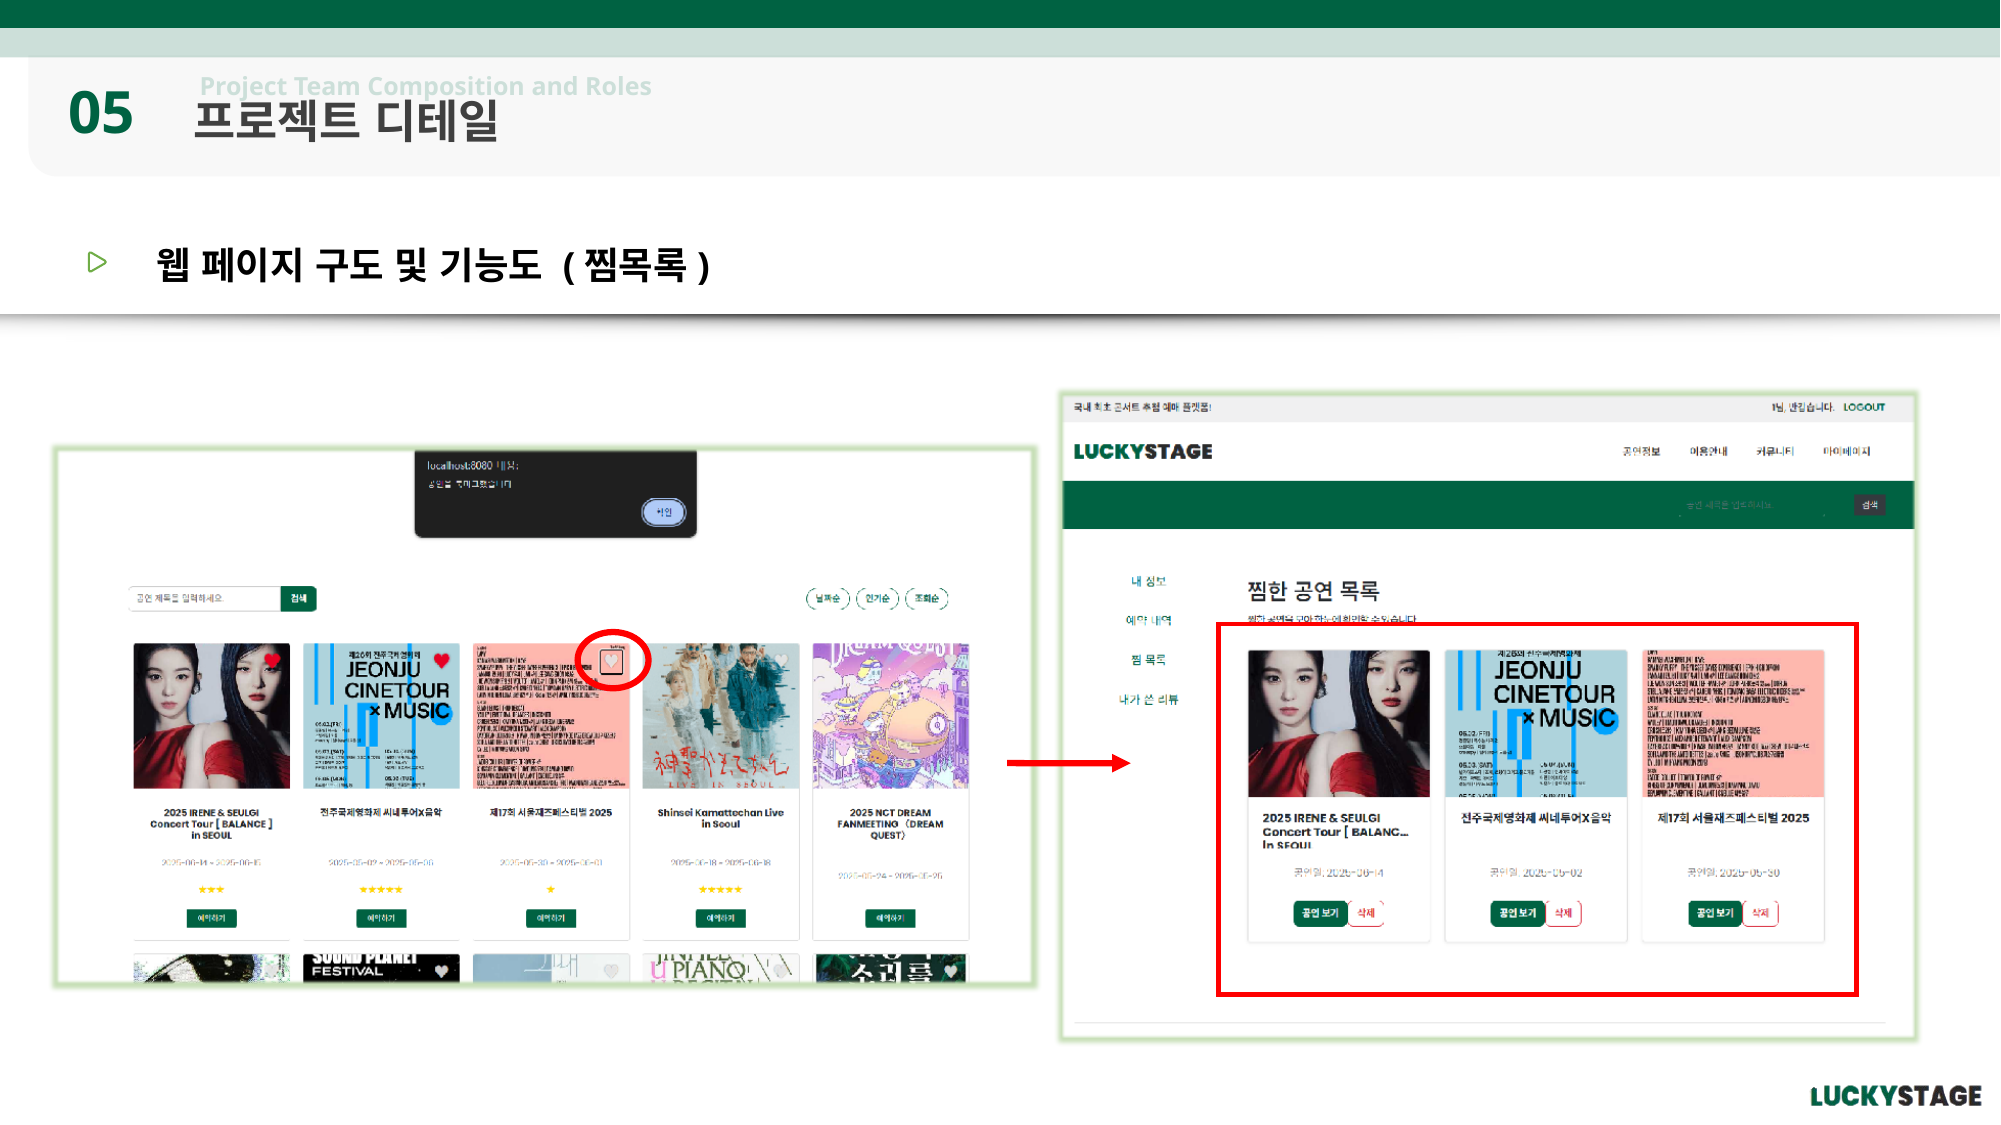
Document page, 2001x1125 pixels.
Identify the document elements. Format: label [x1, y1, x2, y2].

text_box [53, 63, 762, 156]
text_box [0, 0, 2000, 27]
text_box [27, 58, 2000, 178]
picture [56, 449, 1033, 985]
picture [1790, 1062, 2000, 1125]
picture [0, 314, 2000, 354]
picture [1062, 395, 1915, 1038]
text_box [88, 234, 1816, 295]
text_box [0, 27, 2000, 58]
